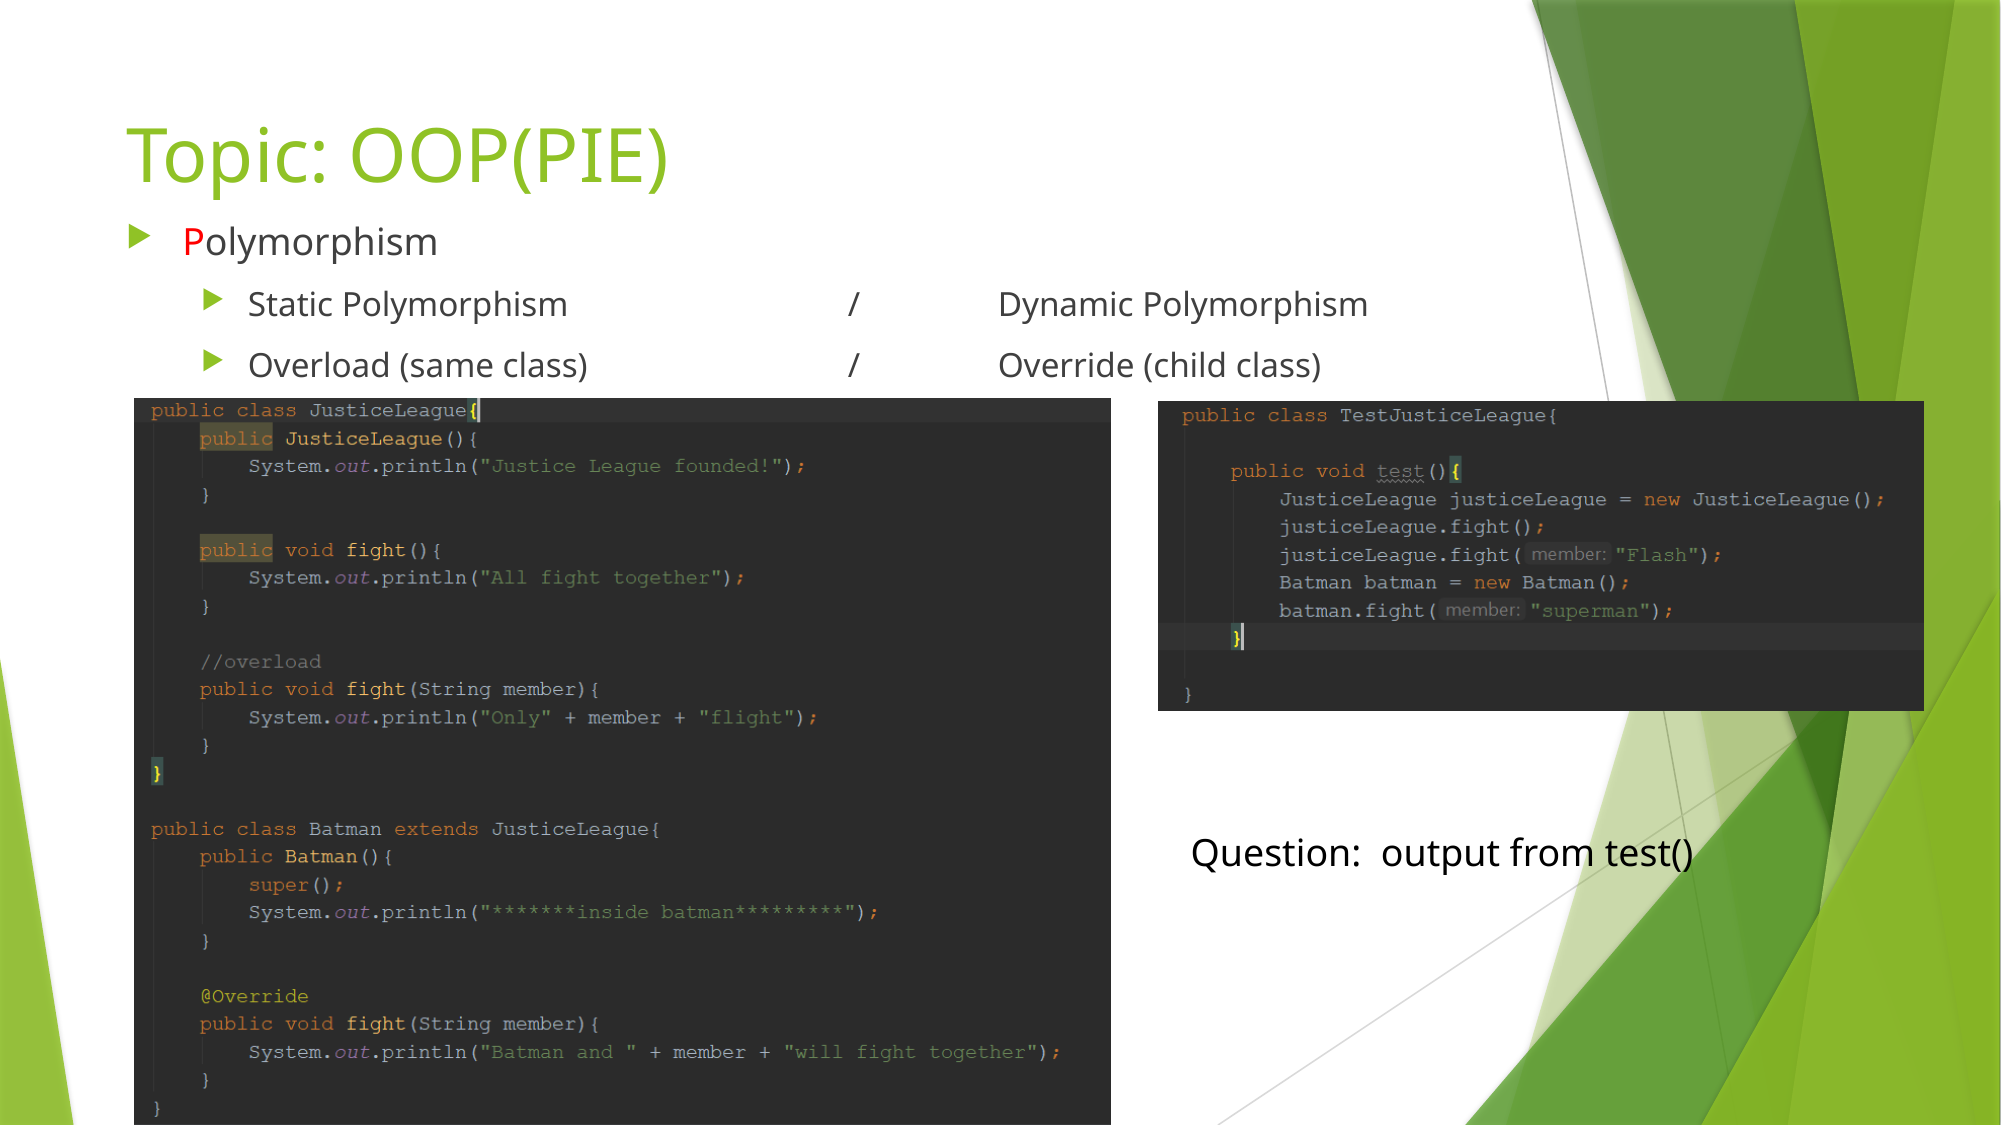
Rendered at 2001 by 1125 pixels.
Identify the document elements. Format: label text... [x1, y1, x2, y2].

list Polymorphism Static Polymorphism / Dynamic Polymorphism Overload (same class) / Override (child class) [111, 210, 1522, 847]
picture [1157, 401, 1924, 712]
title Topic: OOP(PIE) [111, 99, 1522, 210]
text_box Question: output from test() [1175, 821, 1709, 882]
picture [133, 398, 1112, 1125]
